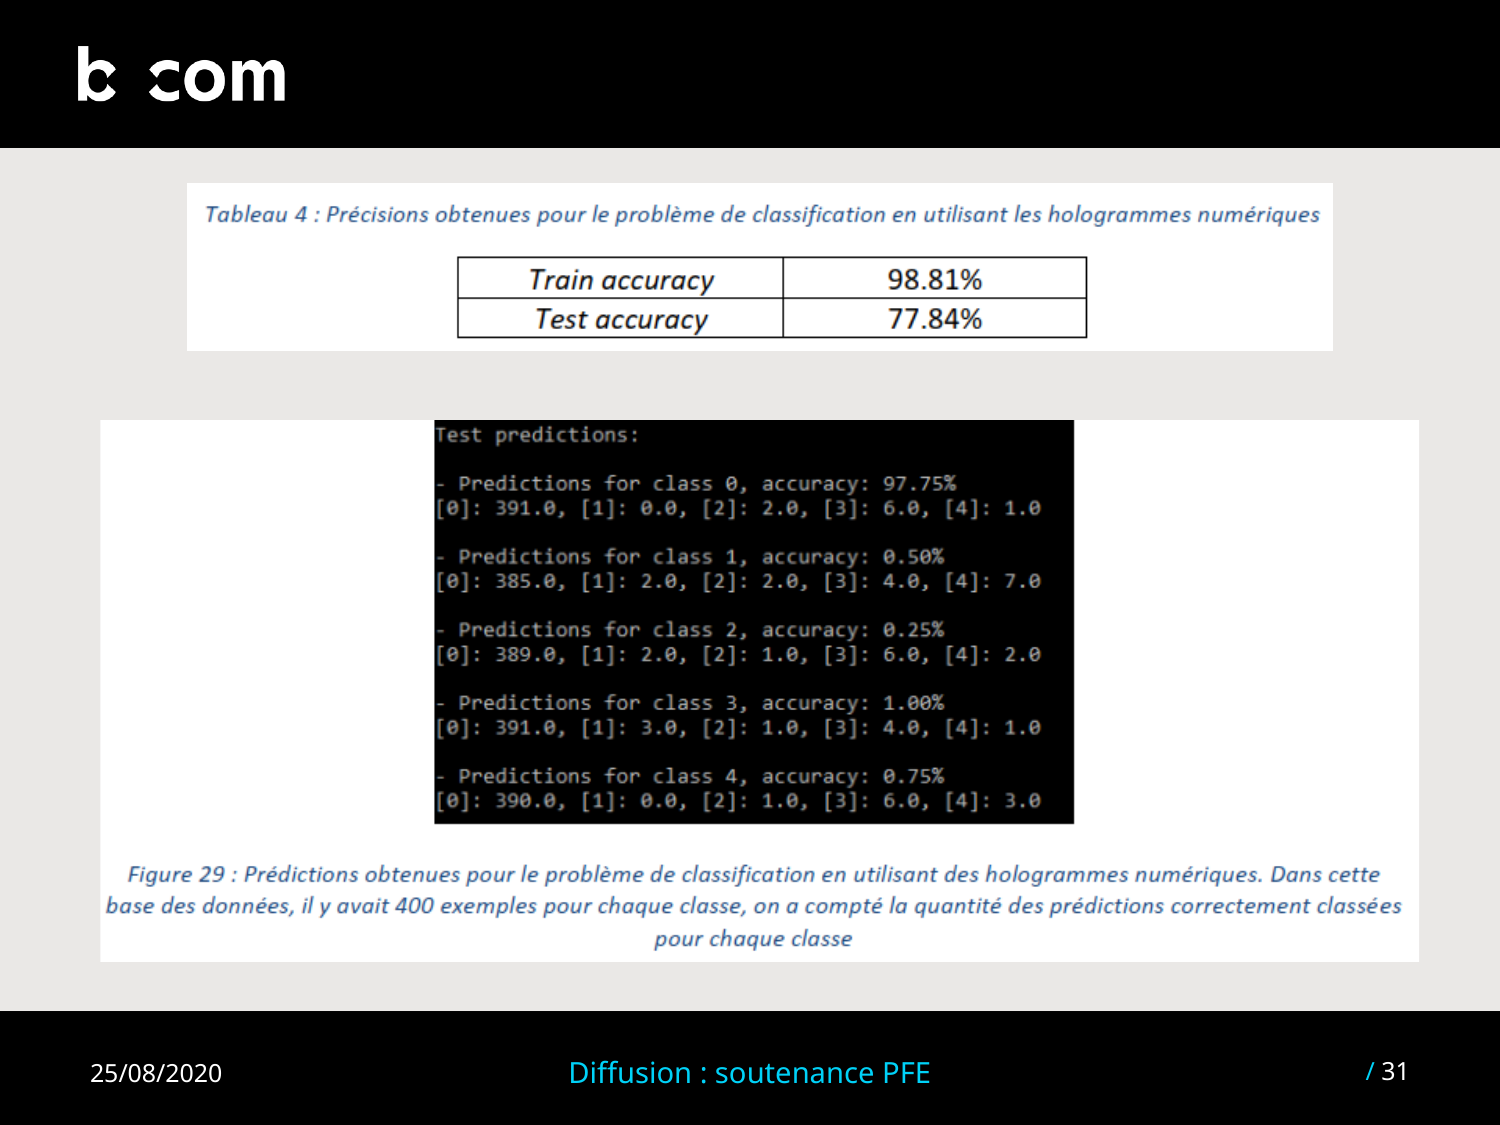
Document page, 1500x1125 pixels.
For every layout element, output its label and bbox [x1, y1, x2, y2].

list [100, 420, 1420, 963]
picture [76, 44, 286, 102]
picture [186, 183, 1333, 351]
